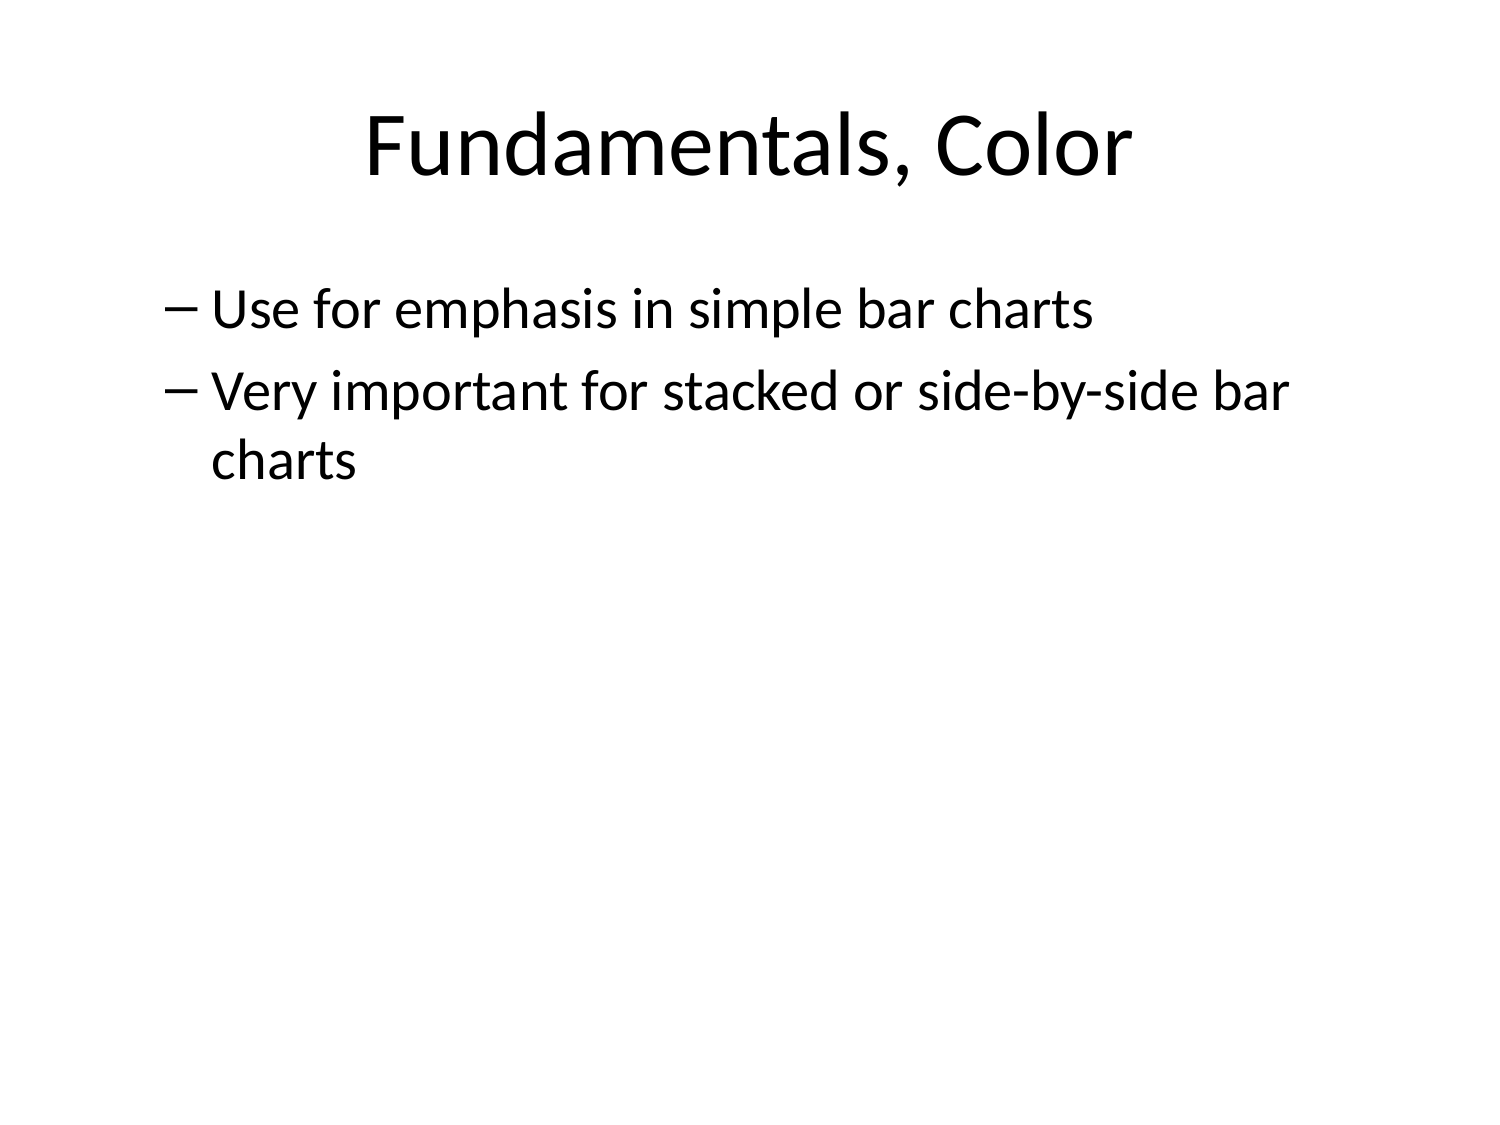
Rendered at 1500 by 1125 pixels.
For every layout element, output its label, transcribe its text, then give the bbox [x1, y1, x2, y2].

title Fundamentals, Color [75, 45, 1425, 233]
list Use for emphasis in simple bar charts Very important for stacked or side-by-side bar charts [75, 262, 1425, 1005]
